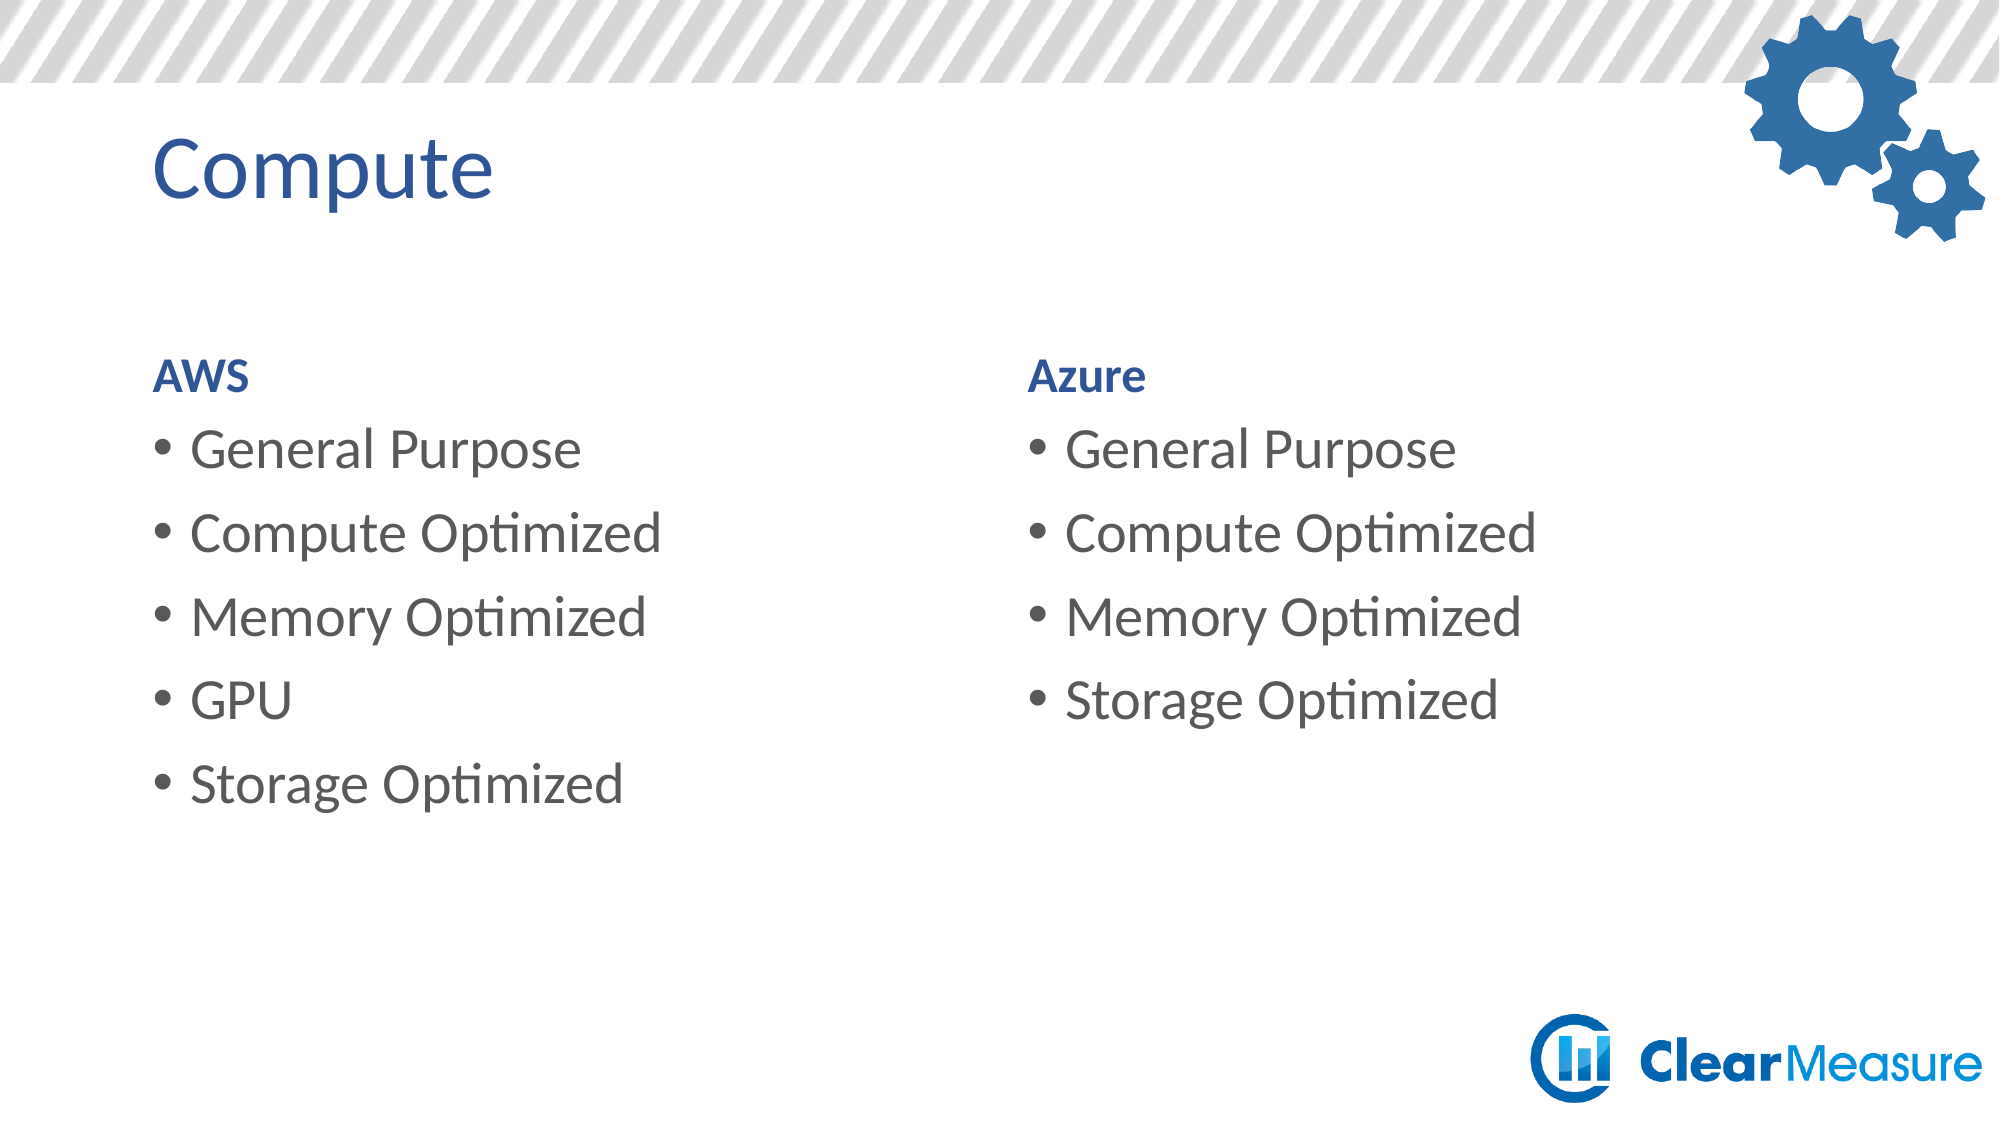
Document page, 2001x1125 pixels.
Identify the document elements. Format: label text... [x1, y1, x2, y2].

list General Purpose Compute Optimized Memory Optimized Storage Optimized [1012, 410, 1863, 1016]
list AWS [137, 275, 984, 410]
picture [0, 0, 2000, 252]
picture [1527, 1009, 1984, 1107]
title Compute [137, 59, 1863, 278]
list General Purpose Compute Optimized Memory Optimized GPU Storage Optimized [137, 410, 984, 1016]
list Azure [1012, 275, 1863, 410]
